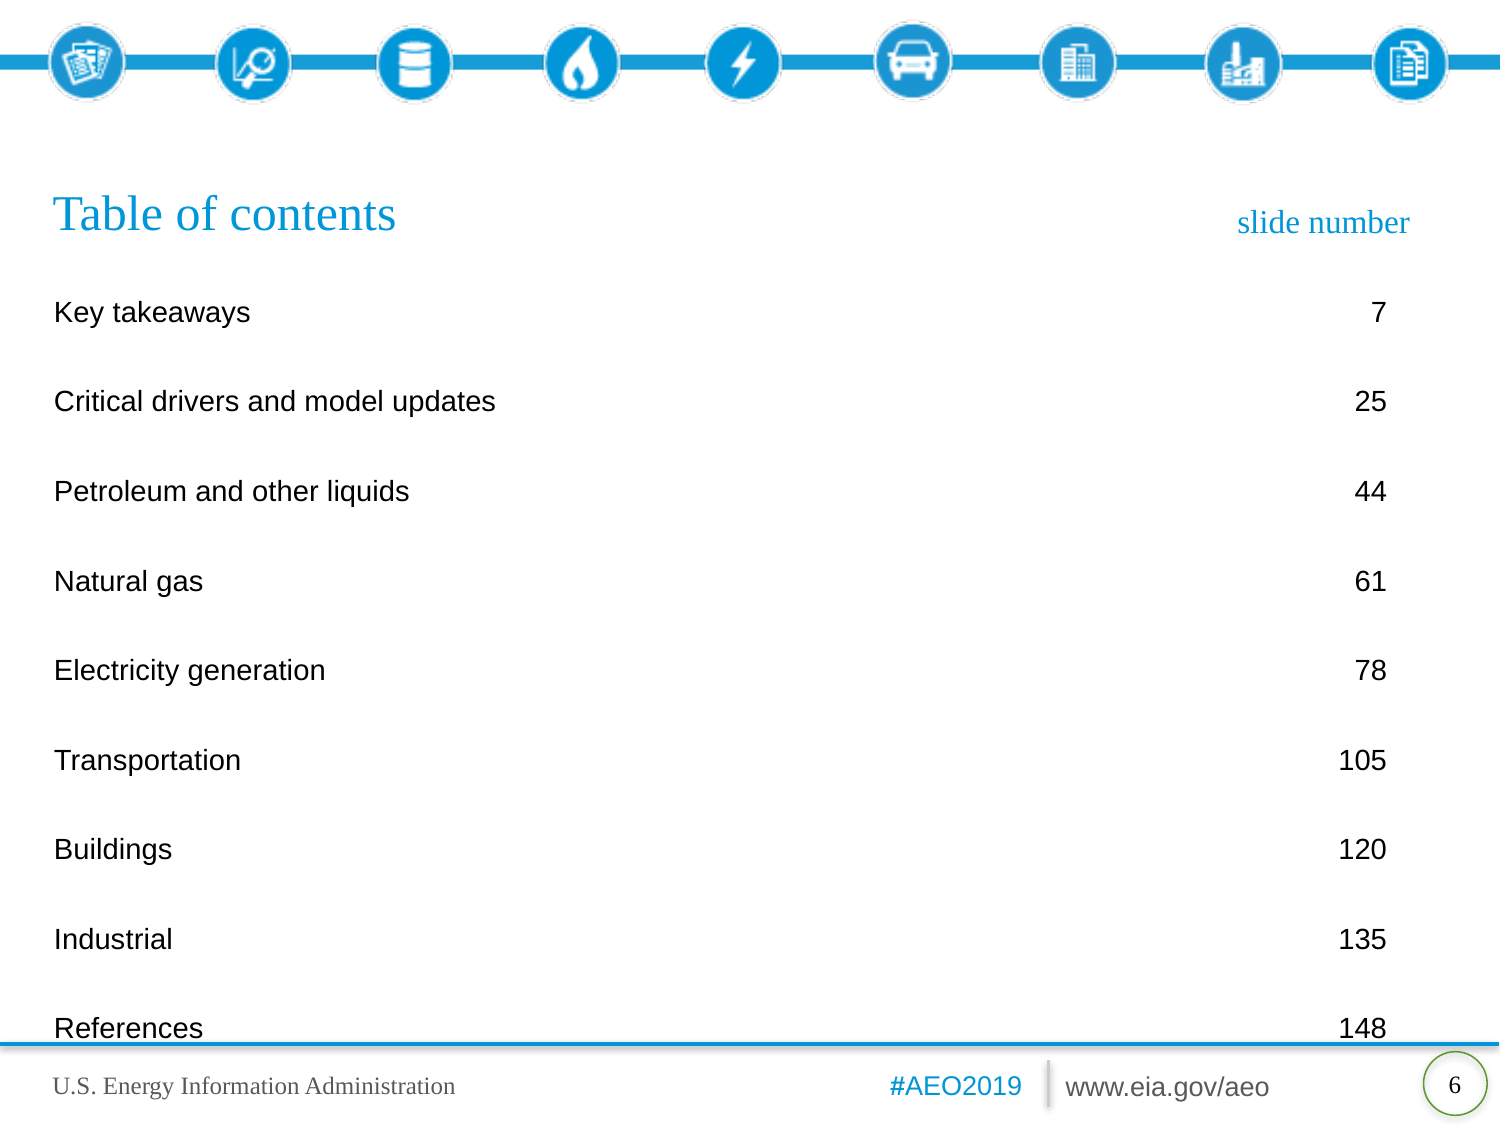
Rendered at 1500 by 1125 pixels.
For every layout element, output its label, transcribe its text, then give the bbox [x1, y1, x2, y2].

title Table of contents [38, 123, 446, 248]
picture [1357, 12, 1456, 113]
picture [1026, 13, 1125, 113]
picture [366, 12, 465, 113]
picture [860, 10, 961, 113]
text_box [999, 277, 1468, 1015]
picture [531, 11, 630, 112]
text_box 7 25 44 61 78 105 120 135 148 [933, 277, 1402, 1014]
slide_number 6 [1423, 1056, 1487, 1110]
picture [695, 11, 794, 112]
picture [1191, 13, 1291, 116]
list Key takeaways Critical drivers and model updates Petroleum and other liquids Natural gas Electricity generation Transportation Buildings Industrial References [39, 277, 613, 1014]
picture [37, 10, 136, 111]
text_box slide number [1017, 123, 1425, 248]
picture [202, 12, 301, 113]
